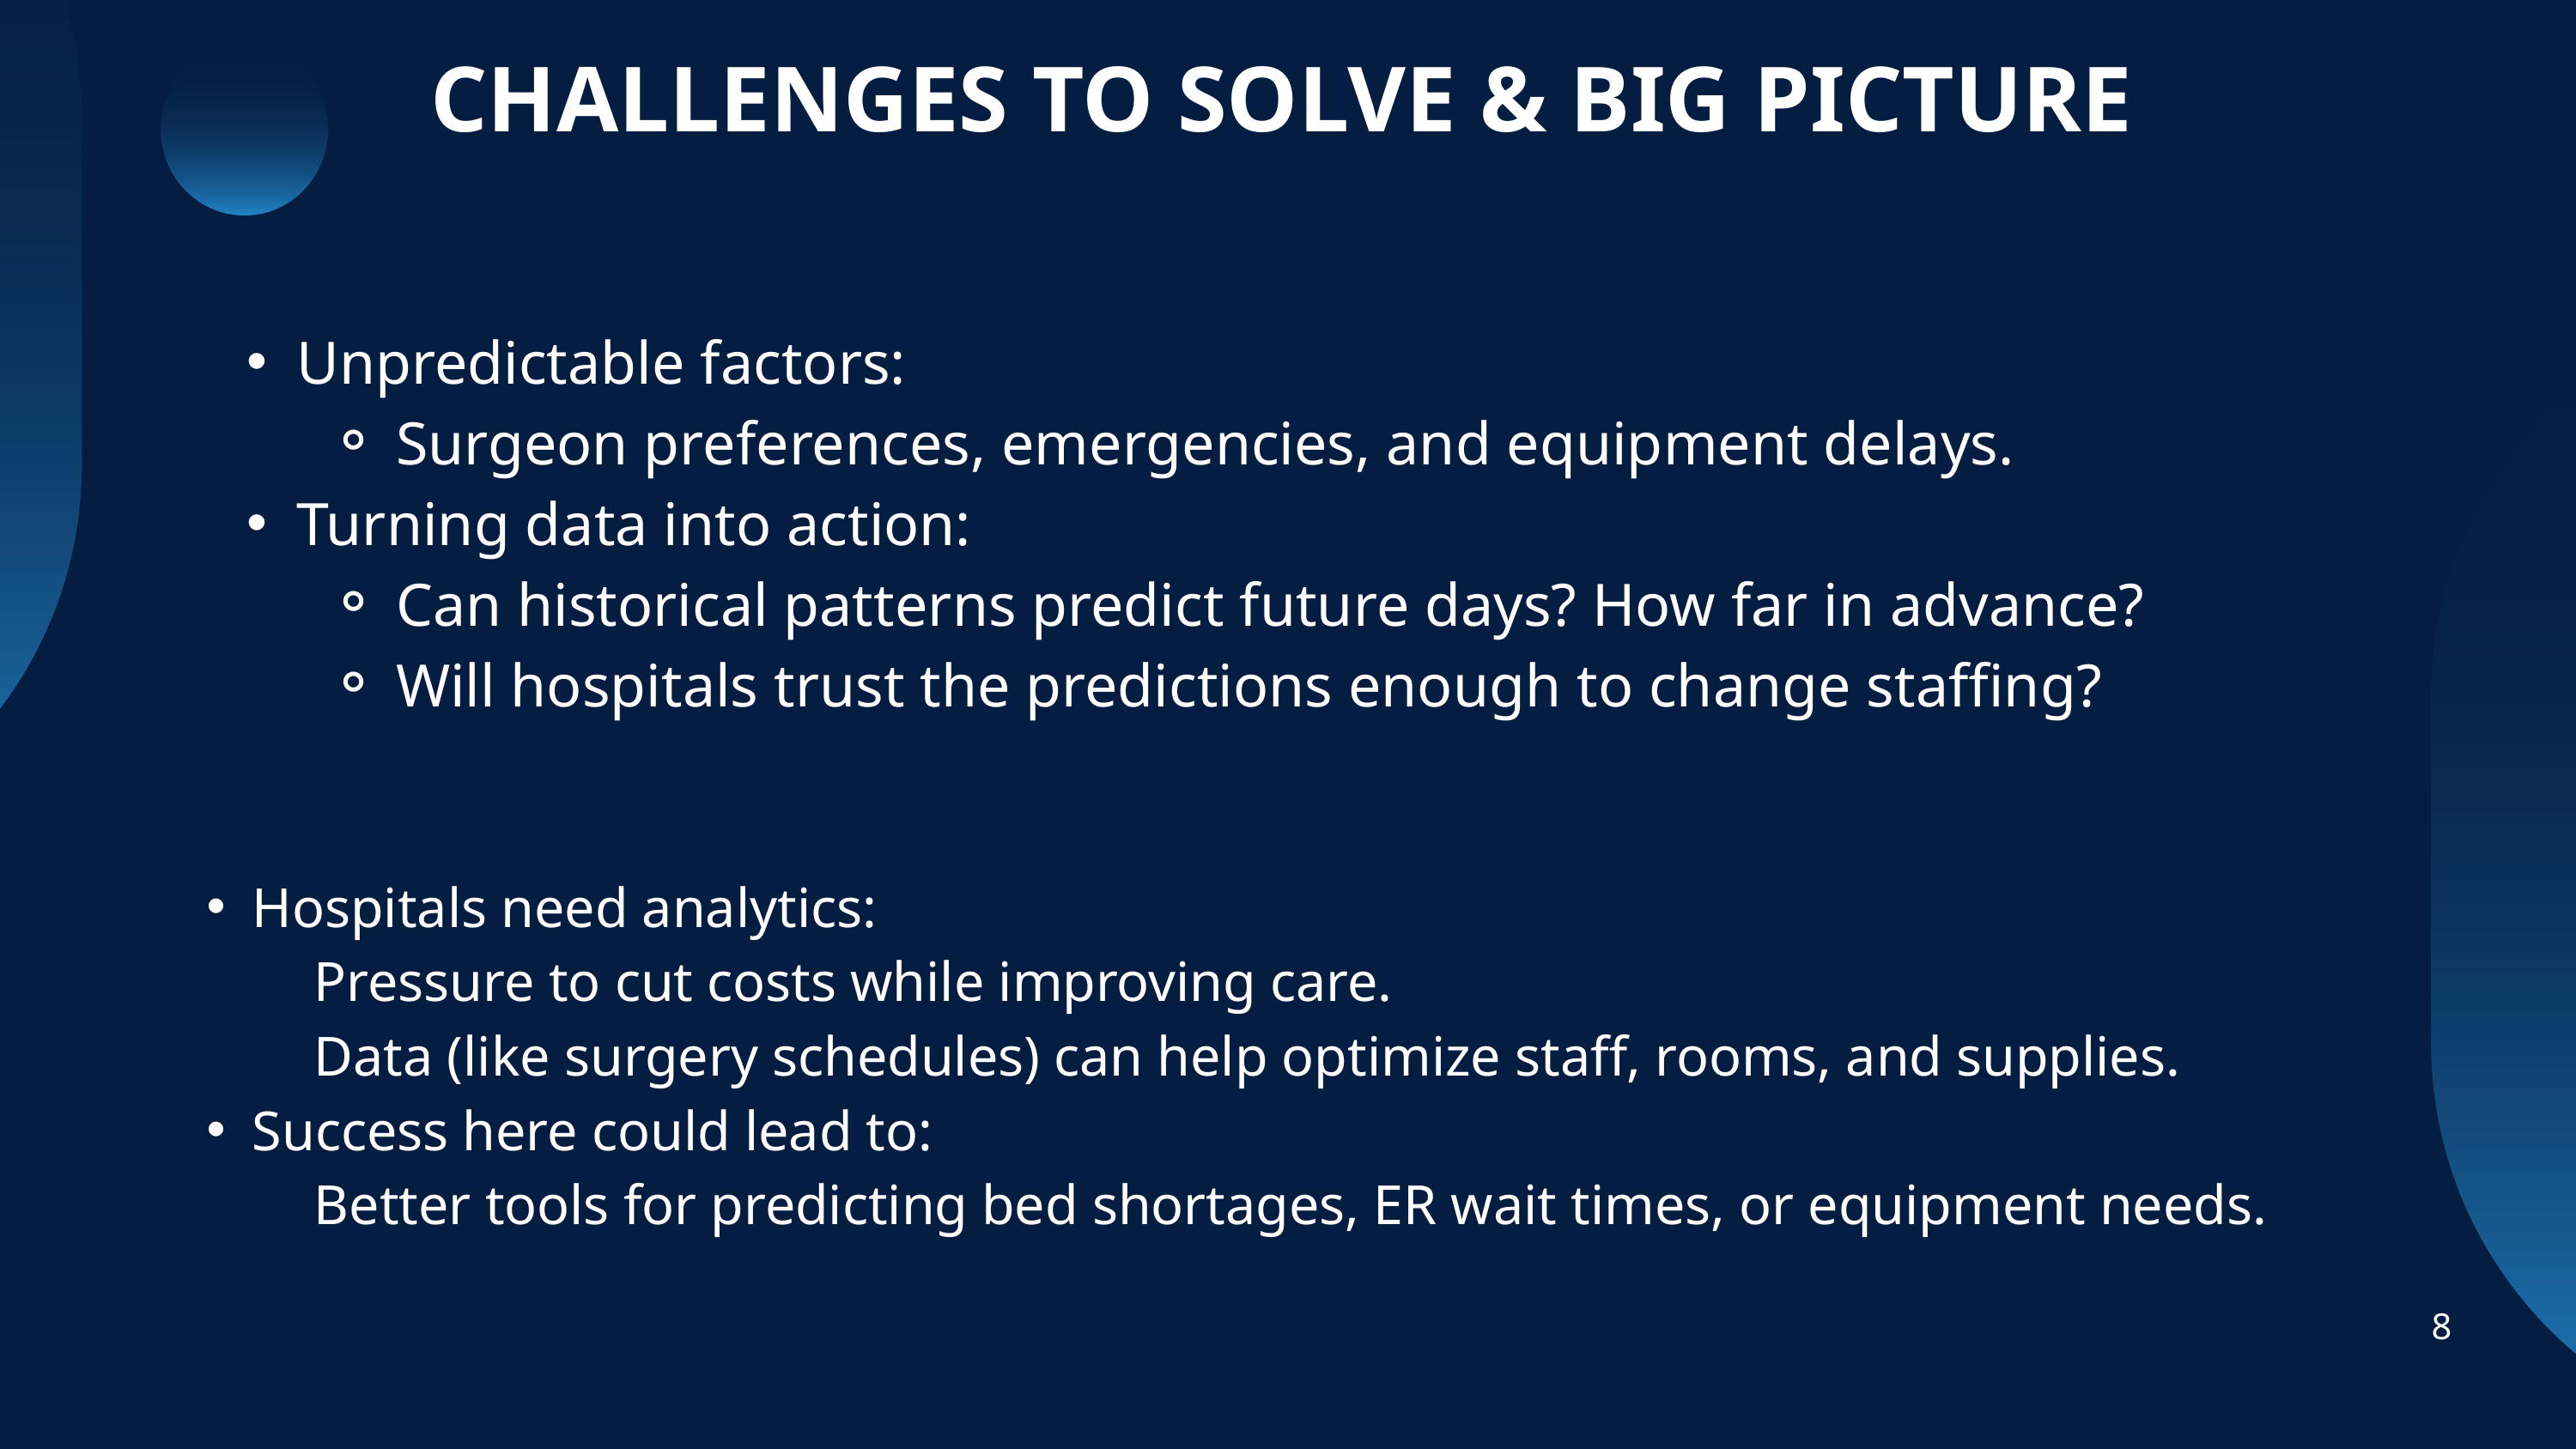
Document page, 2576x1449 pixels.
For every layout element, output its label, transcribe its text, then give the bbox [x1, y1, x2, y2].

text_box Unpredictable factors: Surgeon preferences, emergencies, and equipment delays. Turning data into action: Can historical patterns predict future days? How far in advance? Will hospitals trust the predictions enough to change staffing? [197, 233, 2317, 789]
text_box Hospitals need analytics: Pressure to cut costs while improving care. Data (like surgery schedules) can help optimize staff, rooms, and supplies. Success here could lead to: Better tools for predicting bed shortages, ER wait times, or equipment needs. [161, 789, 2426, 1310]
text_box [2430, 290, 2576, 1449]
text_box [0, 0, 82, 870]
text_box CHALLENGES TO SOLVE & BIG PICTURE [430, 41, 2500, 150]
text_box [157, 45, 331, 214]
